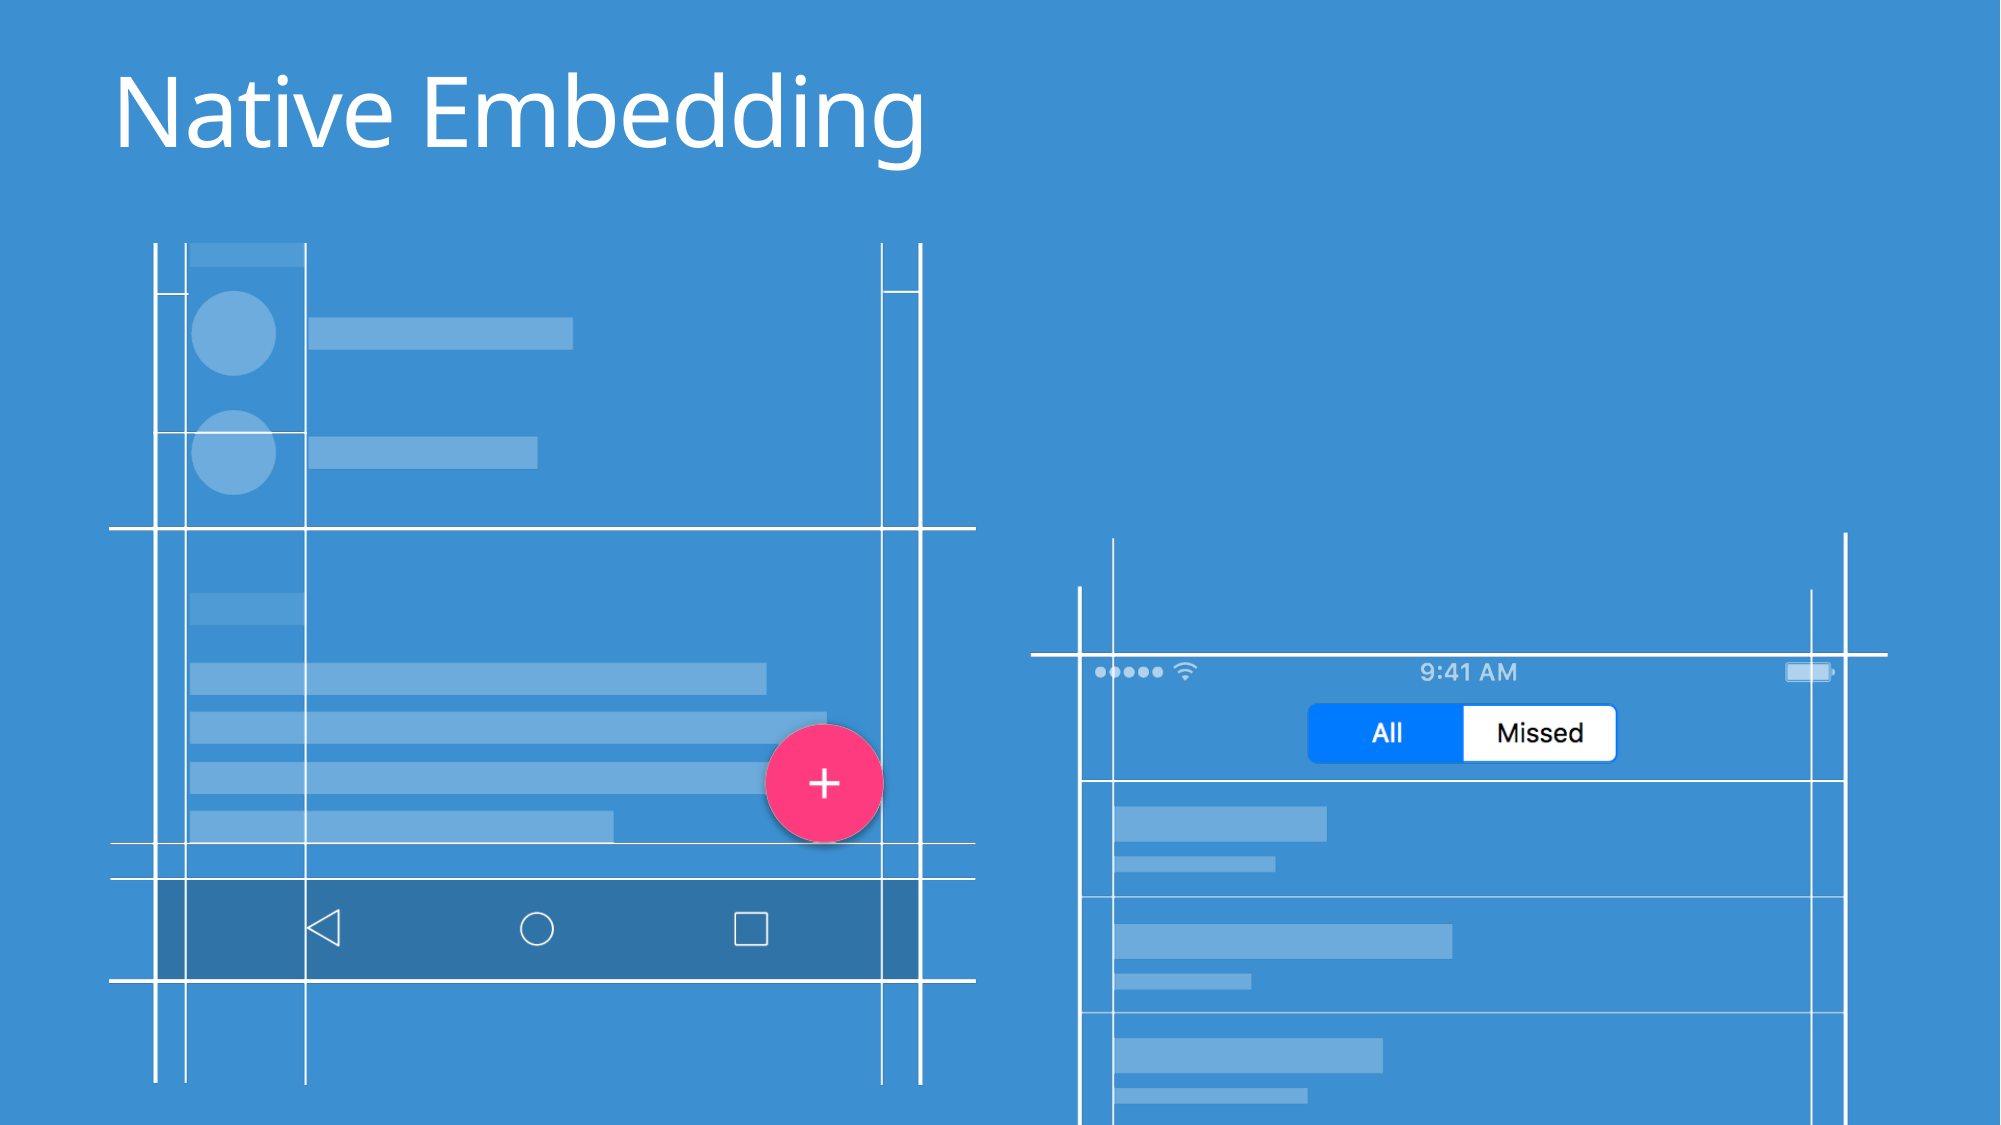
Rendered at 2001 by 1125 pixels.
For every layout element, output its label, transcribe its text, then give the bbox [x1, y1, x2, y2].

title Native Embedding [87, 47, 2000, 196]
picture [109, 243, 1889, 1125]
